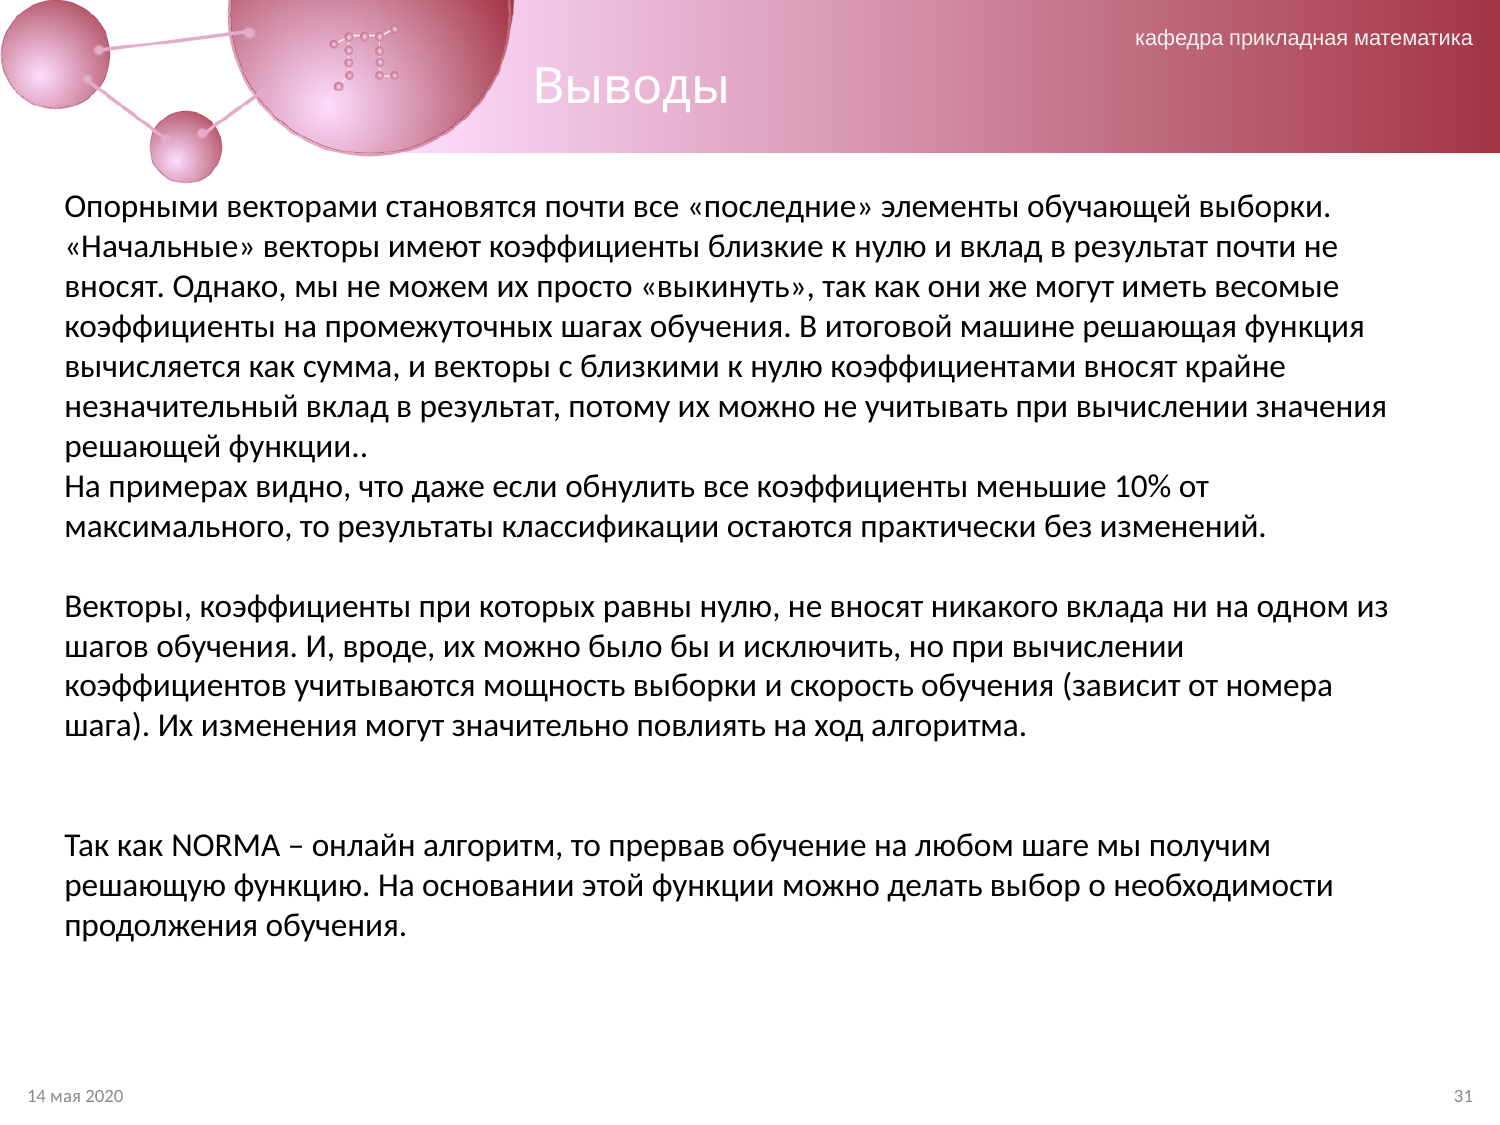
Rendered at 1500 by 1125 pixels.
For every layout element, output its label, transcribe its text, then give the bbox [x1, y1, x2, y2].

text_box Опорными векторами становятся почти все «последние» элементы обучающей выборки. «Начальные» векторы имеют коэффициенты близкие к нулю и вклад в результат почти не вносят. Однако, мы не можем их просто «выкинуть», так как они же могут иметь весомые коэффициенты на промежуточных шагах обучения. В итоговой машине решающая функция вычисляется как сумма, и векторы с близкими к нулю коэффициентами вносят крайне незначительный вклад в результат, потому их можно не учитывать при вычислении значения решающей функции.. На примерах видно, что даже если обнулить все коэффициенты меньшие 10% от максимального, то результаты классификации остаются практически без изменений. Векторы, коэффициенты при которых равны нулю, не вносят никакого вклада ни на одном из шагов обучения. И, вроде, их можно было бы и исключить, но при вычислении коэффициентов учитываются мощность выборки и скорость обучения (зависит от номера шага). Их изменения могут значительно повлиять на ход алгоритма. Так как NORMA – онлайн алгоритм, то прервав обучение на любом шаге мы получим решающую функцию. На основании этой функции можно делать выбор о необходимости продолжения обучения. [49, 177, 1426, 996]
title Выводы [517, 25, 1121, 149]
slide_number 14 мая 2020 [11, 1065, 350, 1125]
picture [0, 0, 1500, 1125]
slide_number 31 [1150, 1065, 1488, 1125]
